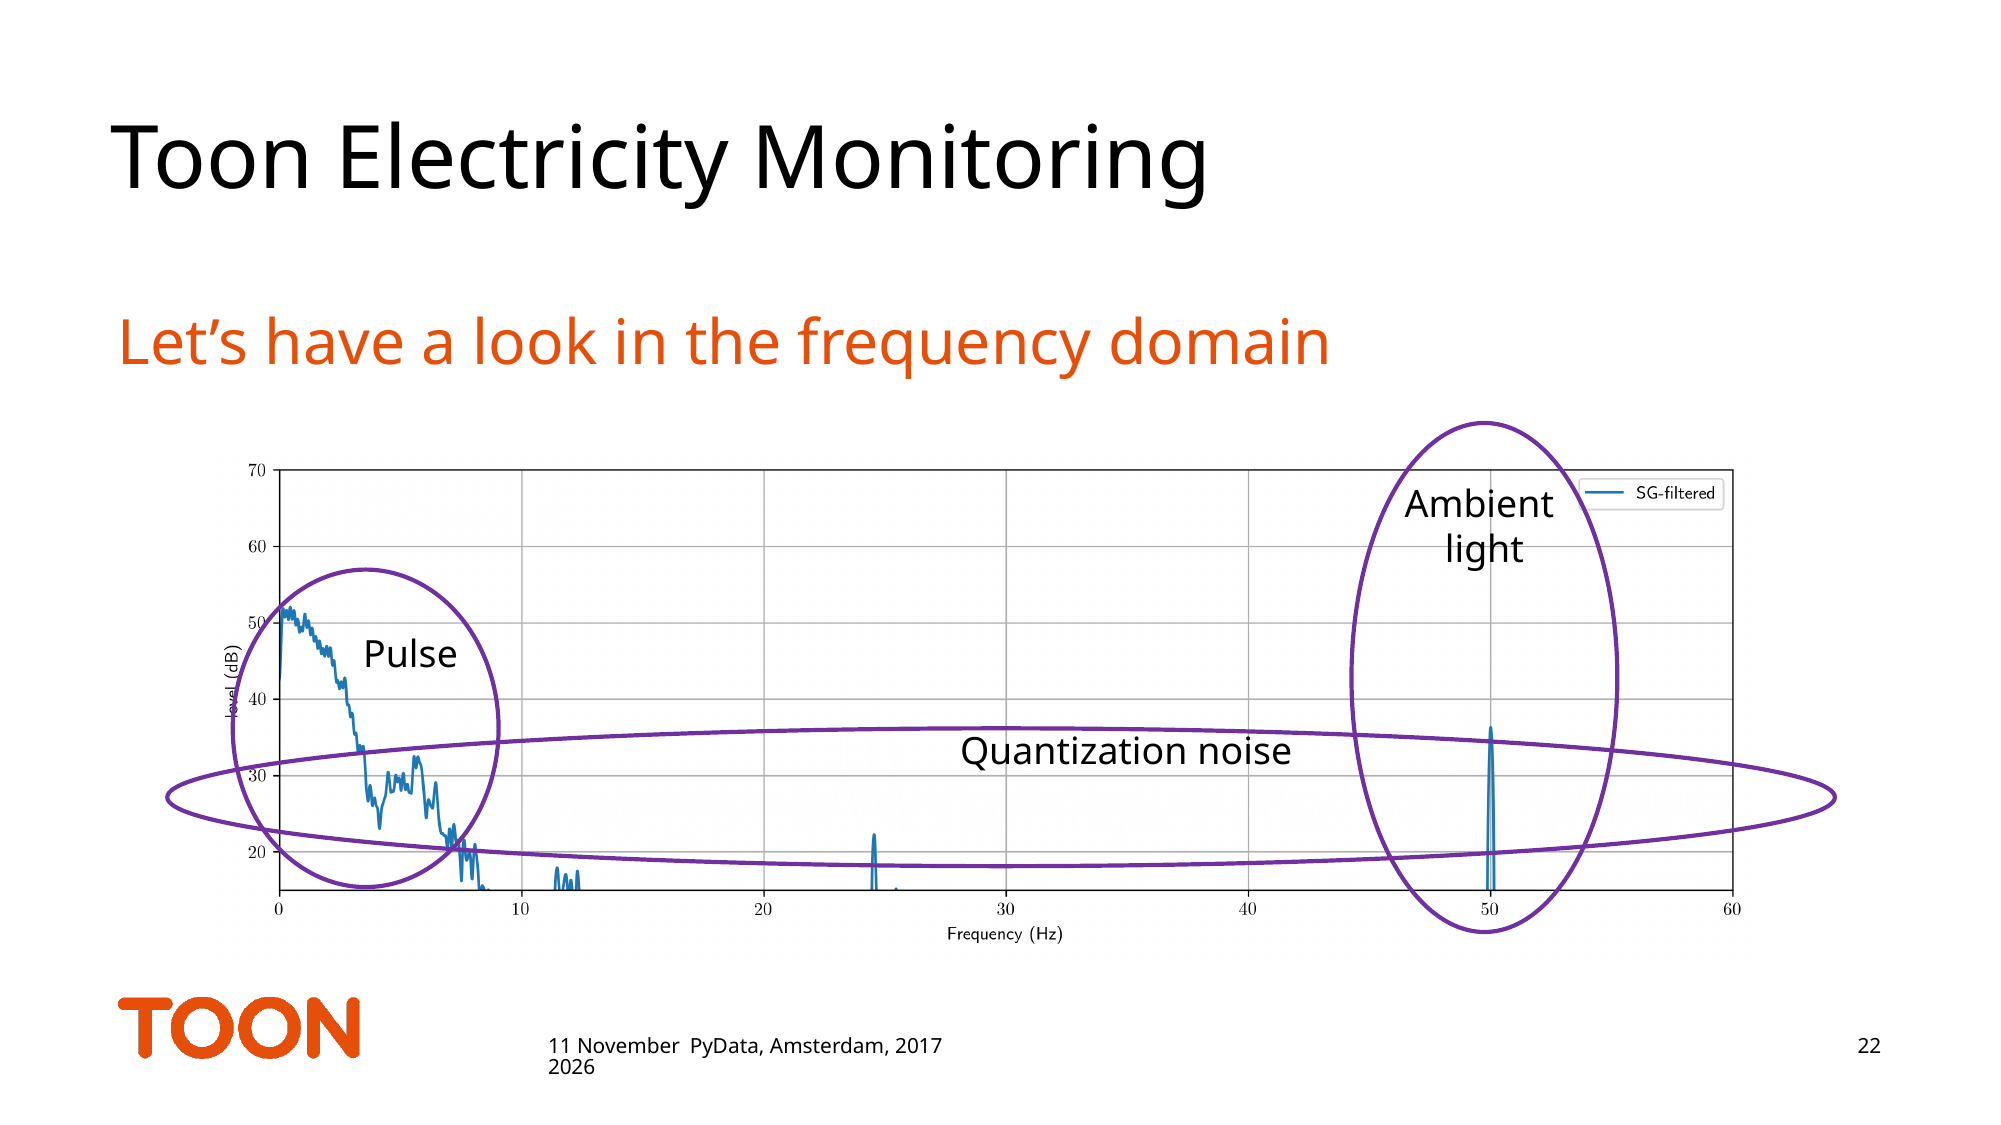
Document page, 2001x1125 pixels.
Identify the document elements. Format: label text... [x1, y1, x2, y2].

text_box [232, 569, 499, 719]
footer PyData, Amsterdam, 2017 [689, 993, 1788, 1062]
picture [117, 993, 360, 1059]
picture [204, 867, 1761, 963]
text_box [167, 719, 1351, 867]
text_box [1618, 719, 1835, 867]
picture [204, 444, 1351, 719]
slide_number 22 [1788, 993, 1882, 1062]
list Let’s have a look in the frequency domain [117, 306, 1587, 933]
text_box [232, 867, 499, 888]
title Toon Electricity Monitoring [110, 104, 1595, 307]
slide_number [548, 993, 689, 1062]
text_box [1351, 422, 1618, 932]
picture [1618, 444, 1761, 719]
